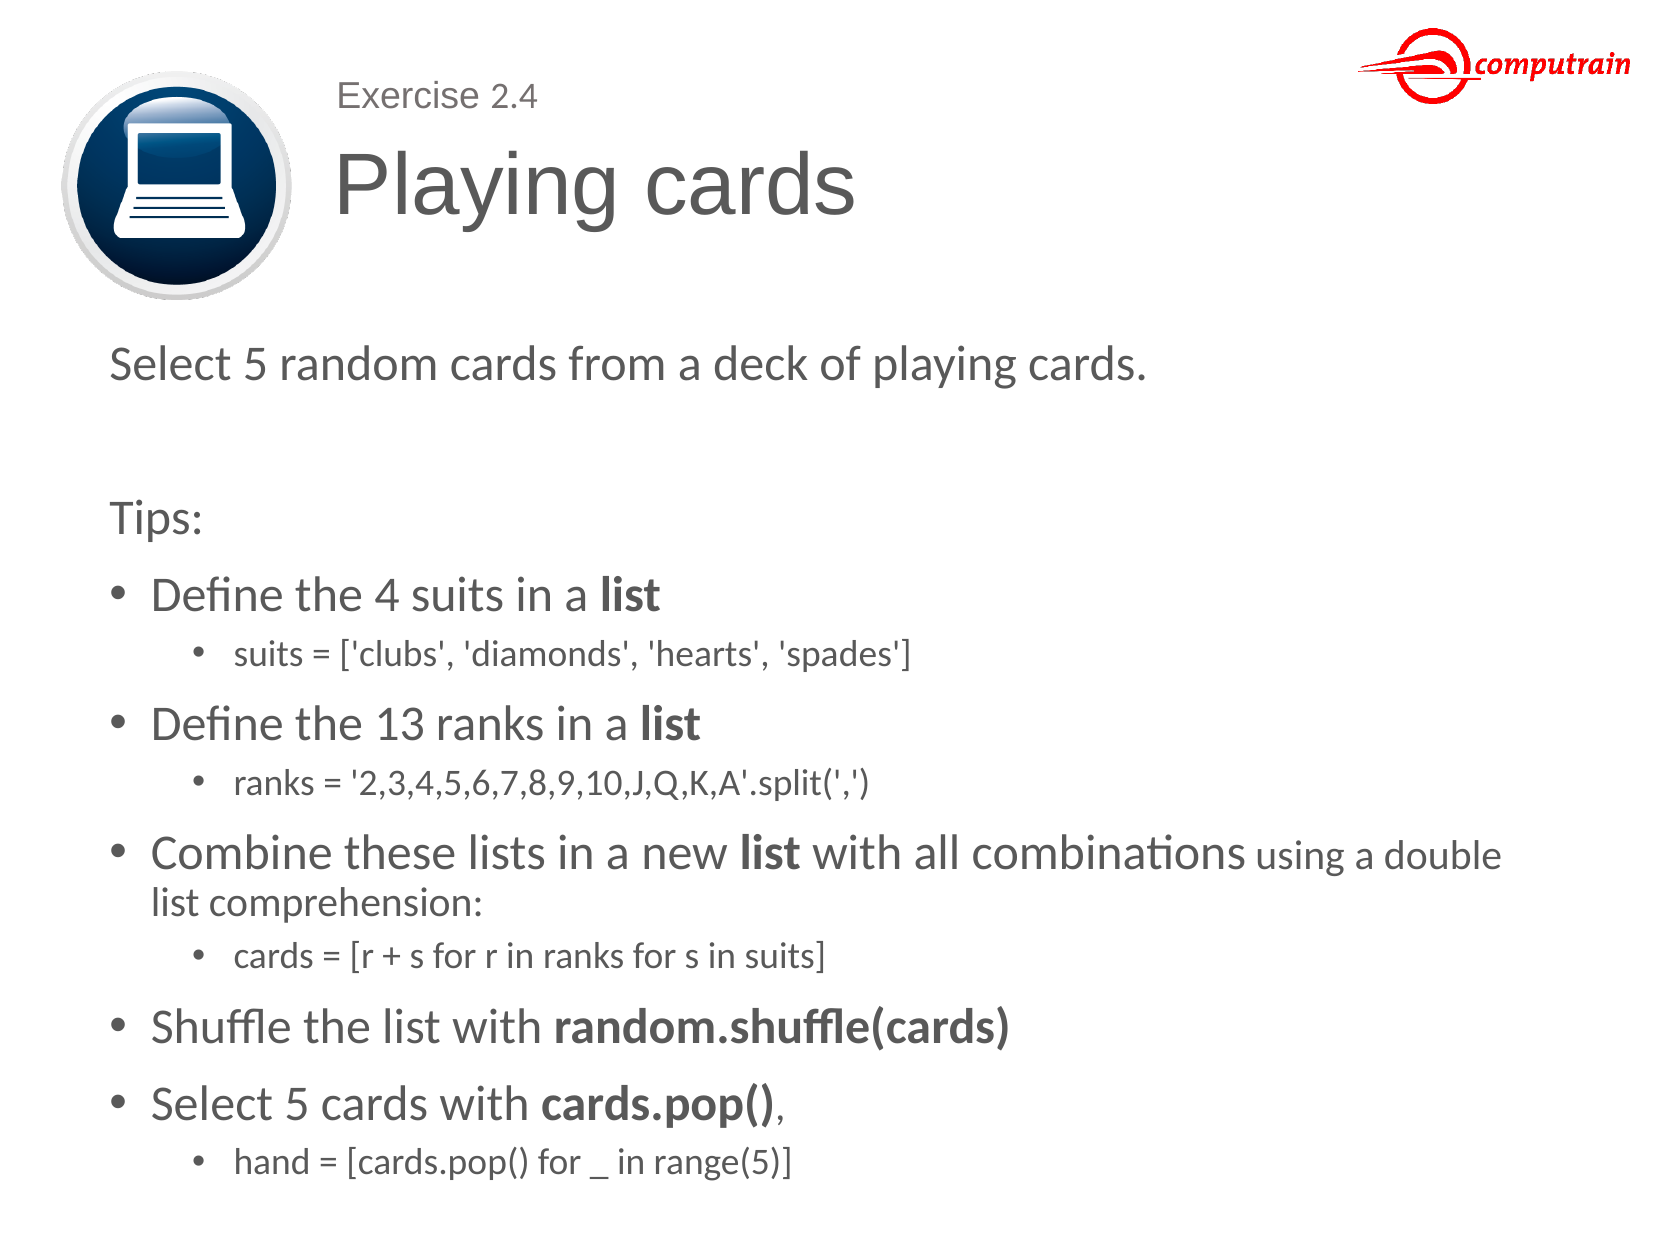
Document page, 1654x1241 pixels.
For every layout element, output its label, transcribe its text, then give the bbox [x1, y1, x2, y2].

picture [58, 71, 296, 300]
title Playing cards [318, 66, 1560, 306]
picture [1358, 28, 1630, 104]
text_box Exercise 2.4 [321, 63, 724, 124]
list Select 5 random cards from a deck of playing cards. Tips: Define the 4 suits in a list suits = ['clubs', 'diamonds', 'hearts', 'spades'] Define the 13 ranks in a list ranks = '2,3,4,5,6,7,8,9,10,J,Q,K,A'.split(',') Combine these lists in a new list with all combinations using a double list comprehension: cards = [r + s for r in ranks for s in suits] Shuffle the list with random.shuffle(cards) Select 5 cards with cards.pop(), hand = [cards.pop() for _ in range(5)] [94, 330, 1560, 1223]
